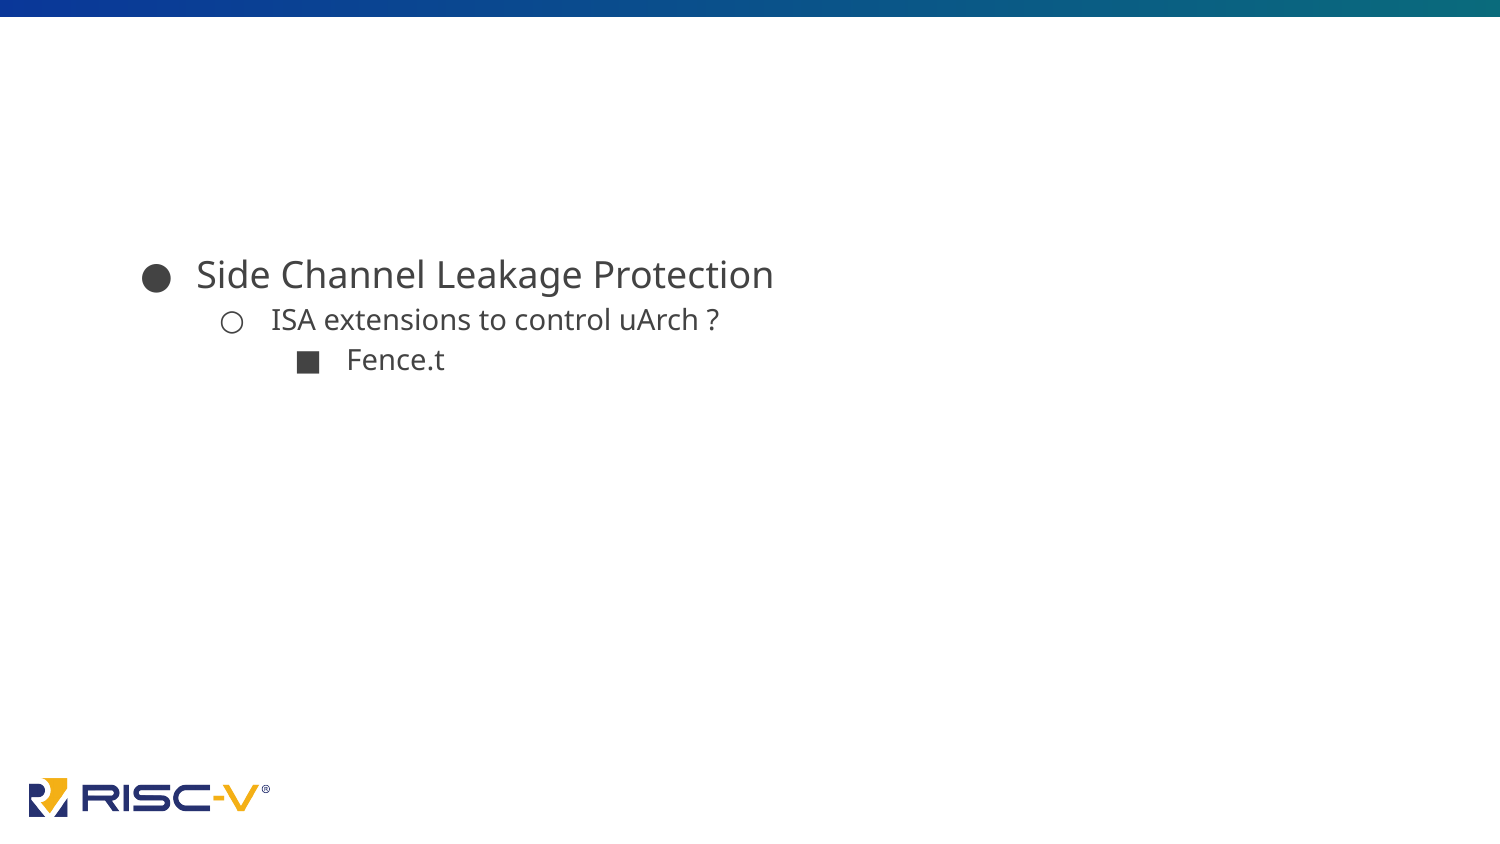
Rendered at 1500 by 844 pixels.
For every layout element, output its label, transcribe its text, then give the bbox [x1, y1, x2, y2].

text_box Side Channel Leakage Protection ISA extensions to control uArch ? Fence.t [106, 194, 1005, 795]
picture [29, 778, 270, 817]
